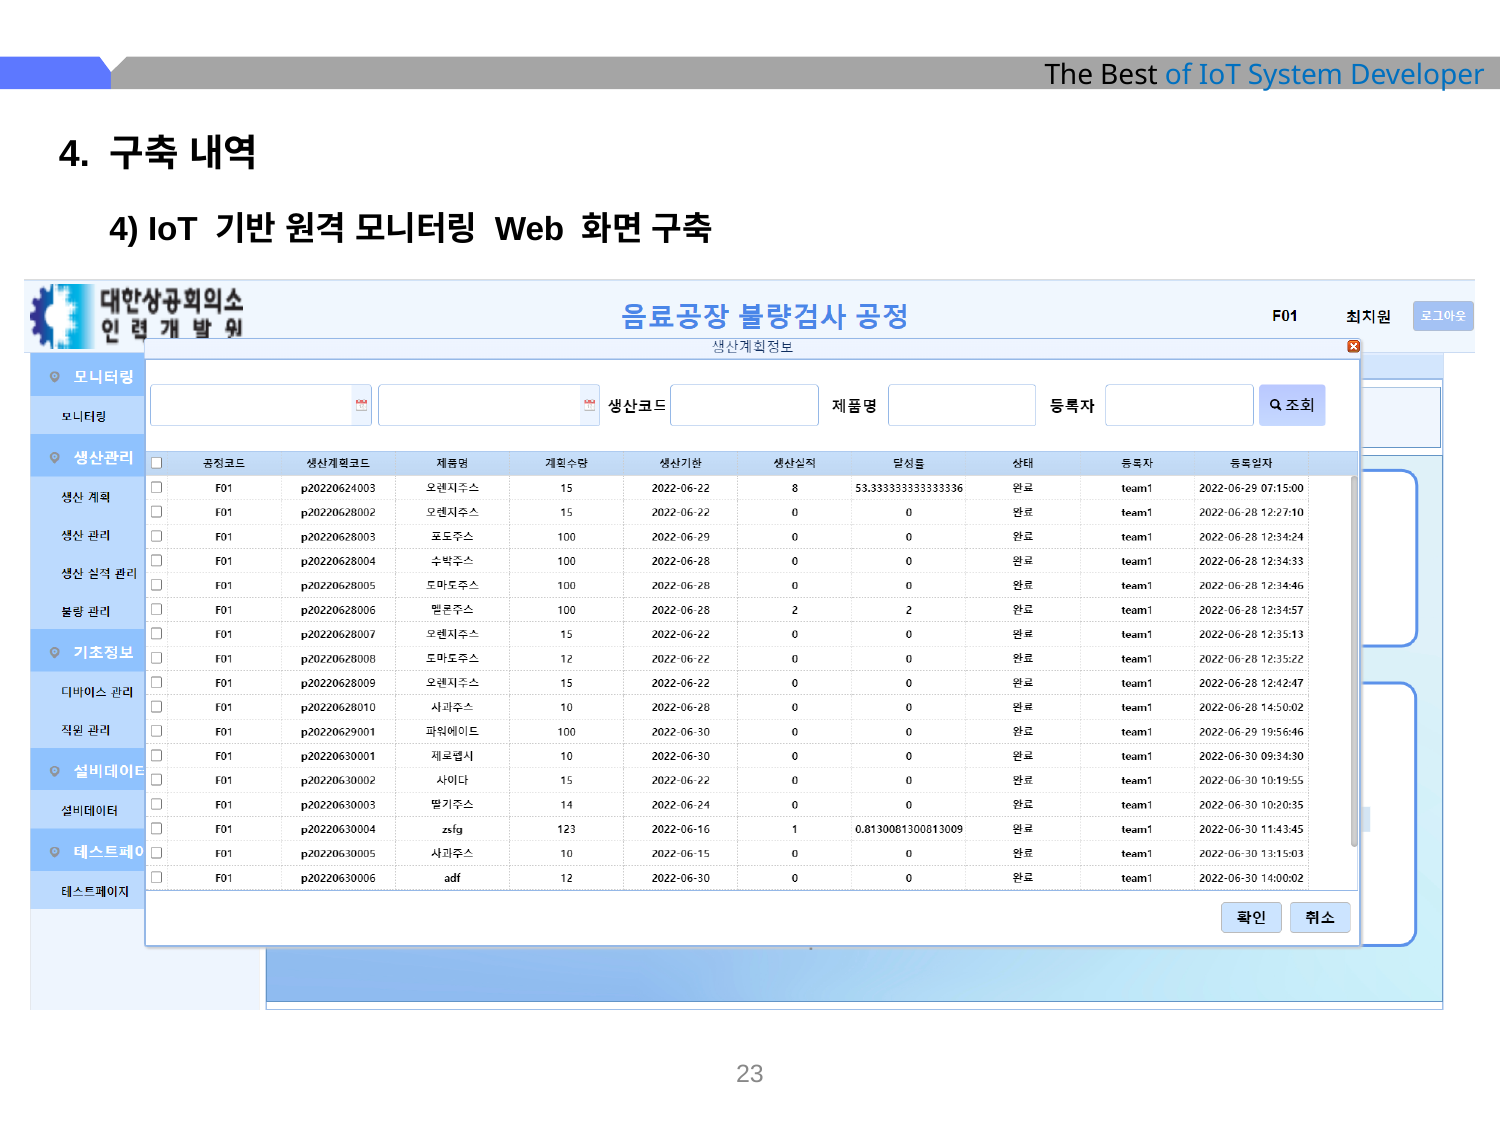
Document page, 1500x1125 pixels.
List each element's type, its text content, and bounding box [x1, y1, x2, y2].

text_box 4) IoT 기반 원격 모니터링 Web 화면 구축 [94, 199, 767, 255]
picture [24, 279, 1476, 1010]
text_box 4. 구축 내역 [43, 121, 279, 182]
slide_number ‹#› [581, 1042, 919, 1103]
